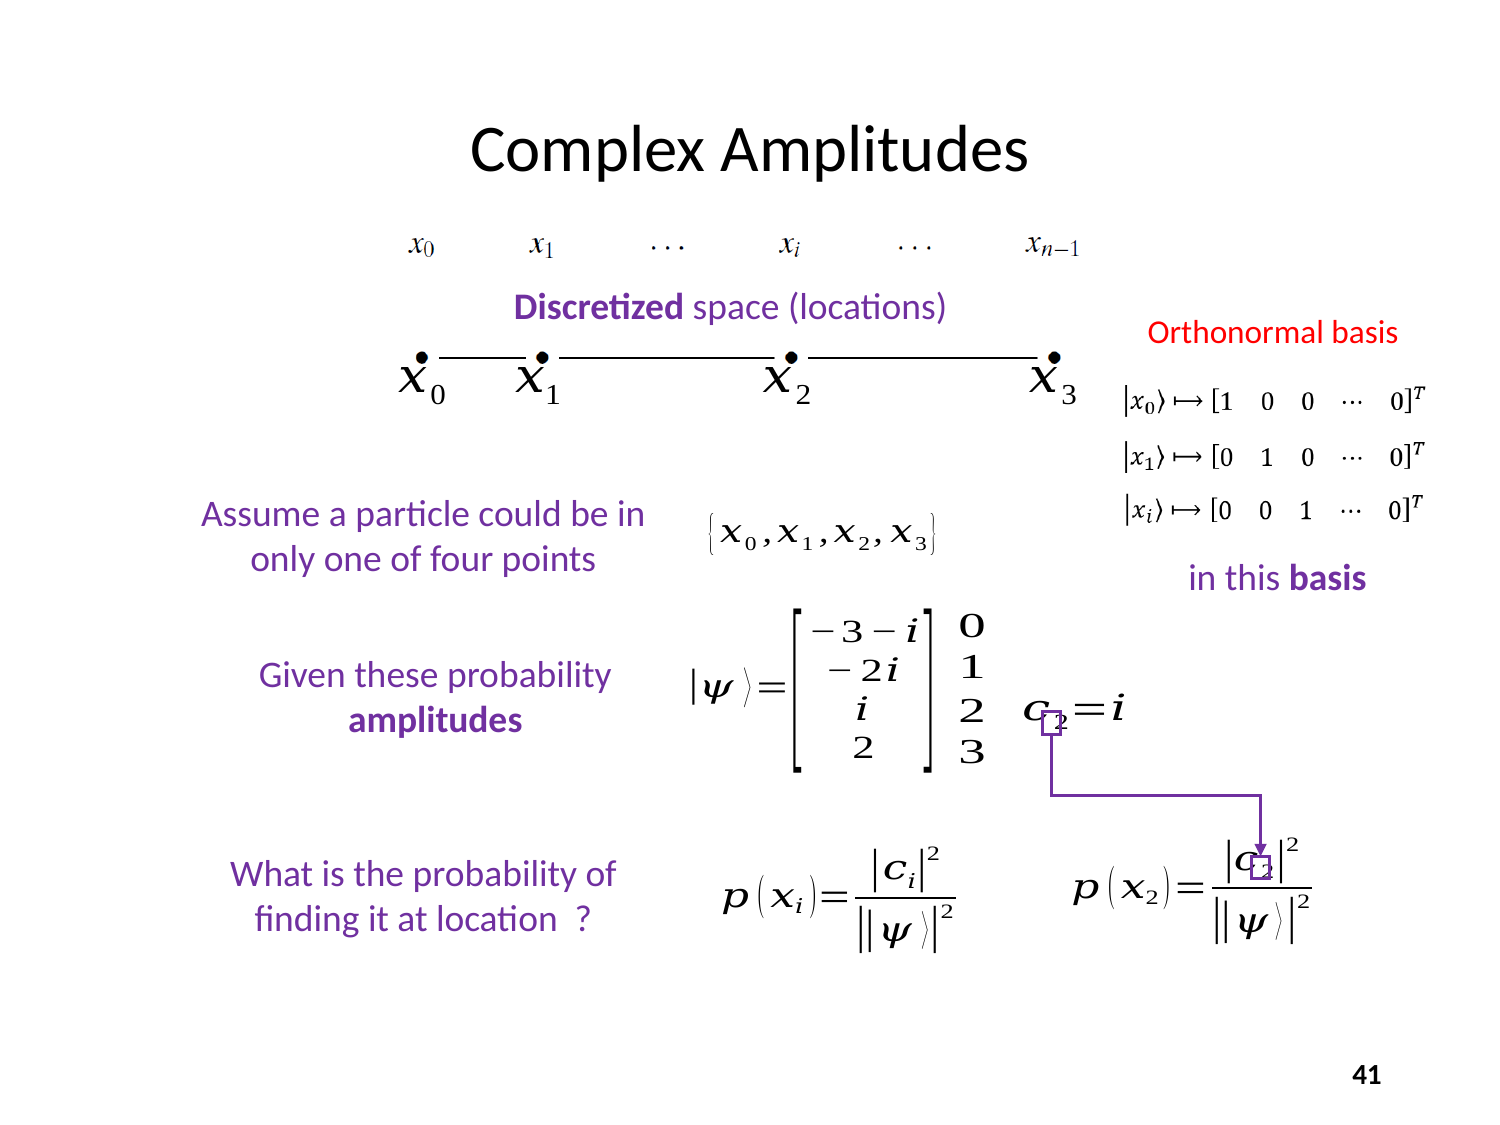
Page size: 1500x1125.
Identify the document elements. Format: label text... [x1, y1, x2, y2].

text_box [1094, 690, 1217, 900]
text_box Given these probability amplitudes [197, 642, 674, 748]
picture [394, 217, 1106, 379]
text_box Orthonormal basis [1123, 302, 1423, 358]
text_box [1041, 710, 1061, 735]
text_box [1094, 371, 1453, 607]
text_box Assume a particle could be in only one of four points [185, 481, 662, 587]
text_box [1250, 855, 1271, 880]
slide_number 41 [1059, 1042, 1397, 1103]
title Complex Amplitudes [103, 59, 1397, 241]
